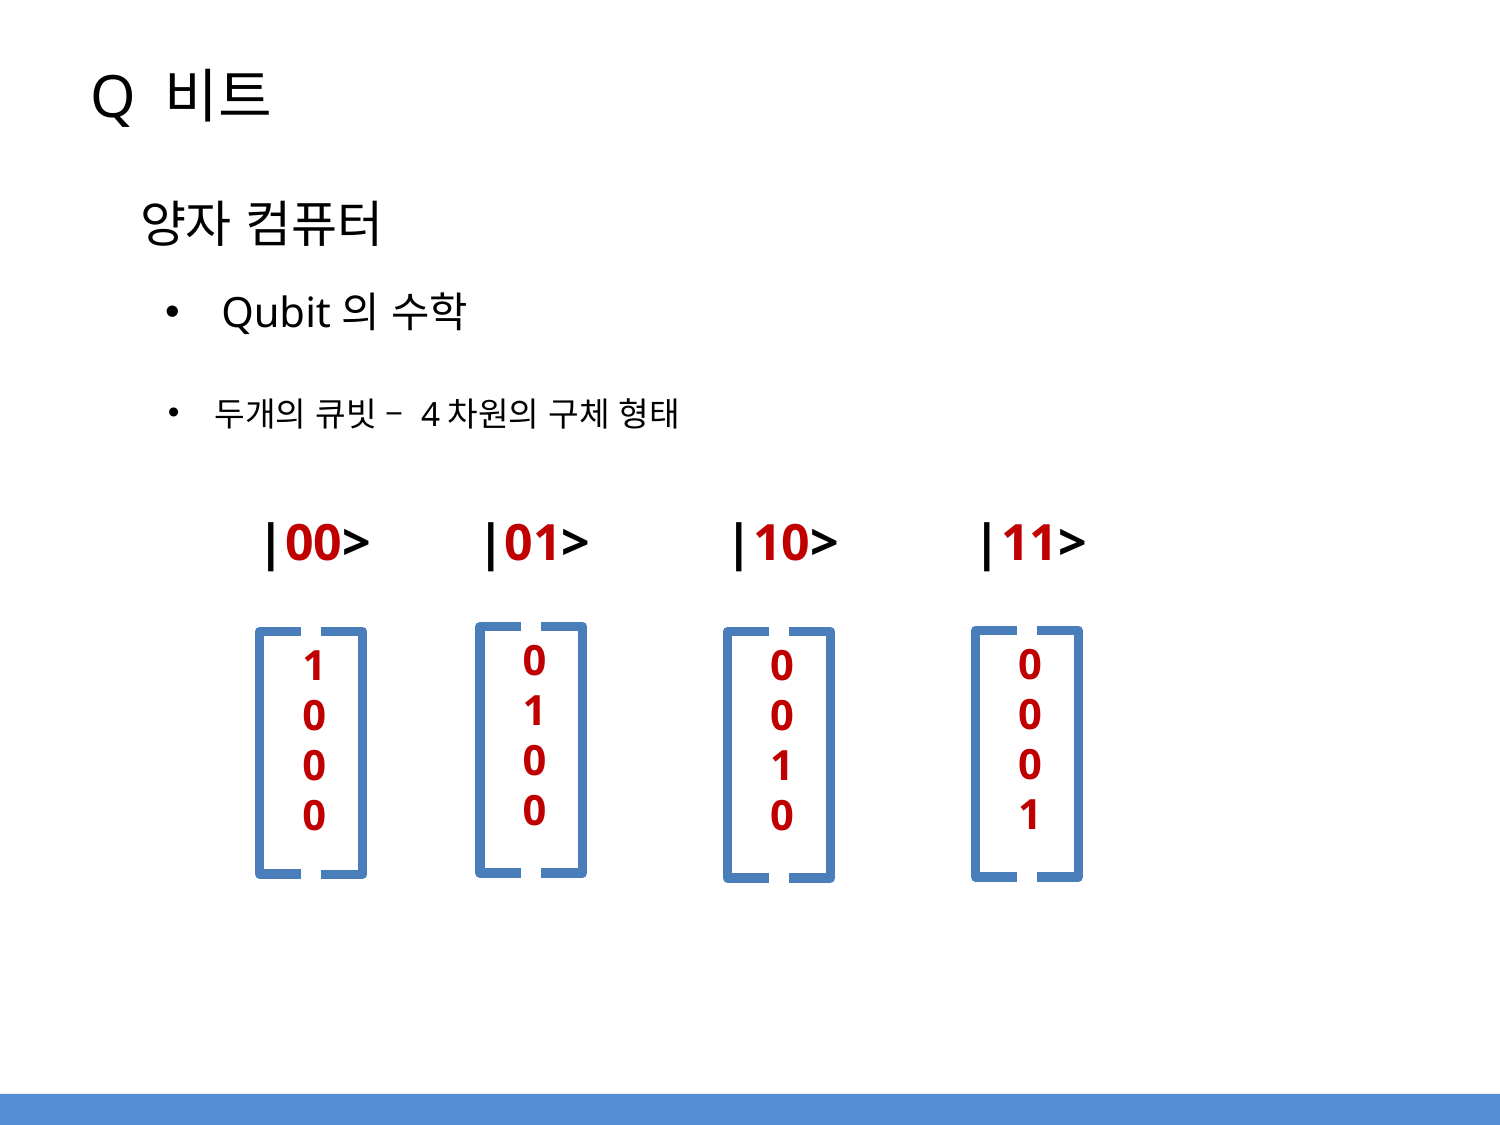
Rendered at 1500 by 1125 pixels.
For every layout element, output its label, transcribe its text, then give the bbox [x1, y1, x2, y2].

title Q 비트 [75, 0, 1425, 188]
text_box 두개의 큐빗 – 4차원의 구체 형태 [153, 385, 880, 440]
text_box [0, 1092, 1500, 1125]
text_box 양자 컴퓨터 [125, 185, 504, 261]
text_box Qubit의 수학 [150, 278, 1142, 394]
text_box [199, 503, 1146, 951]
